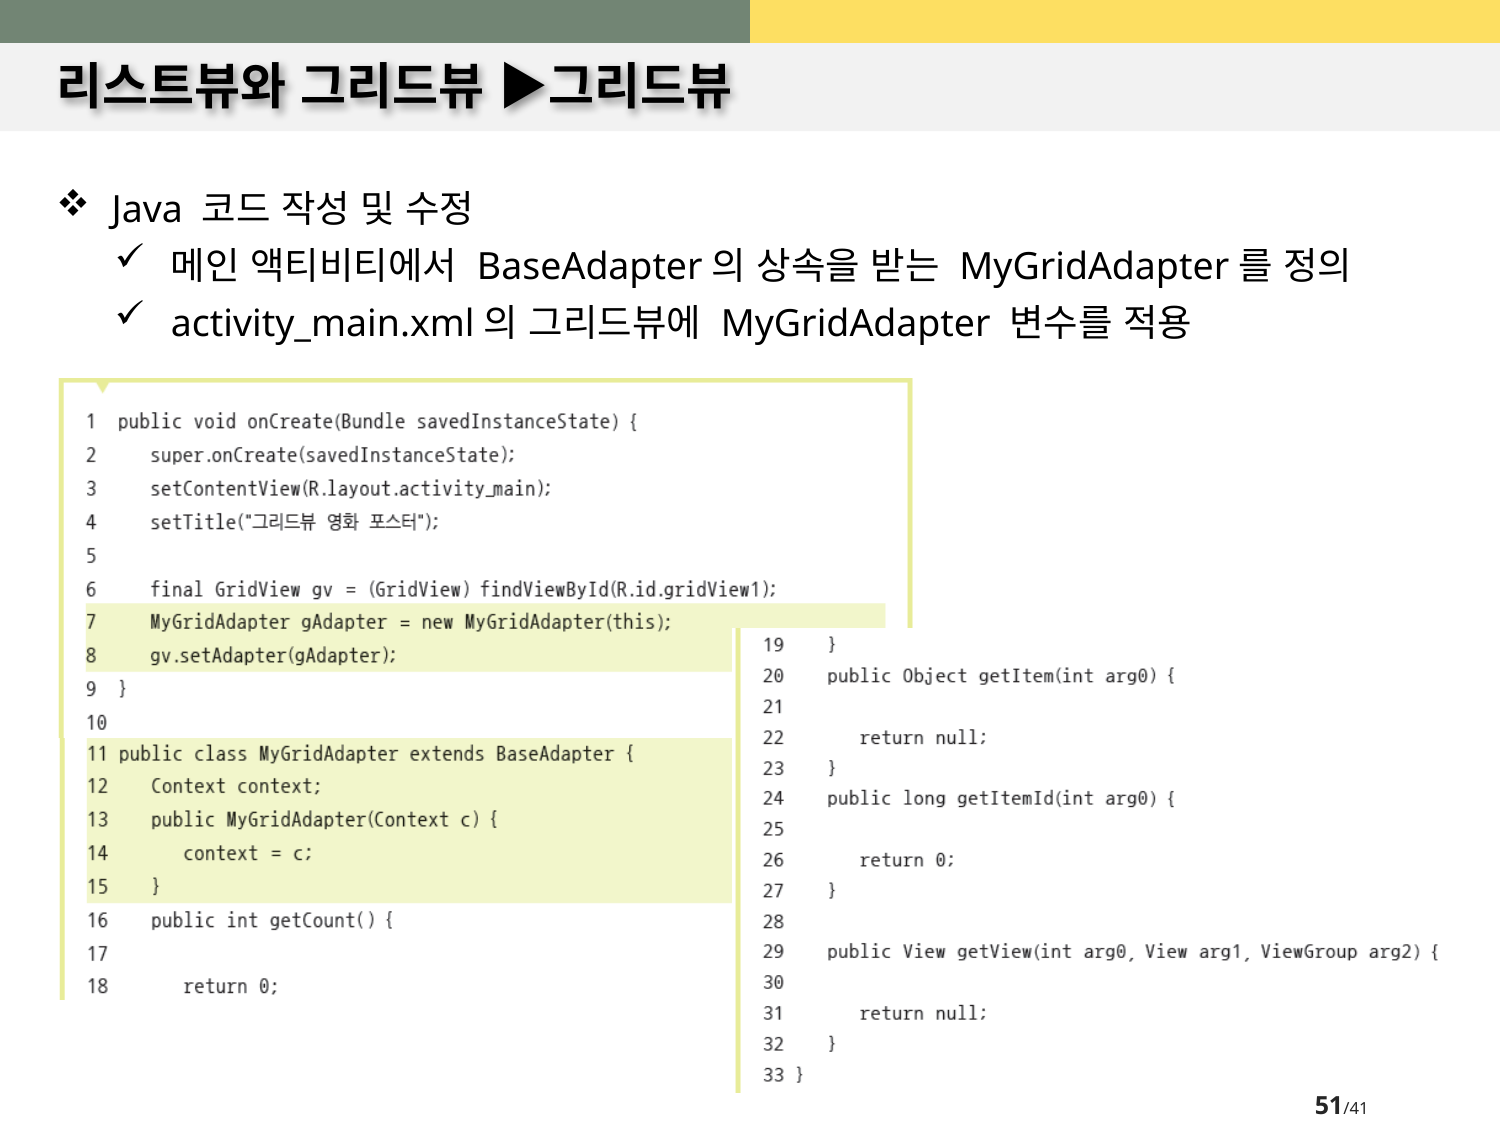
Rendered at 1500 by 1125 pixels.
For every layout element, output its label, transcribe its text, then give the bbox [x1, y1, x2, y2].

picture [731, 628, 1484, 1093]
title 리스트뷰와 그리드뷰 ▶그리드뷰 [41, 42, 1459, 128]
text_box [54, 377, 920, 1001]
list Java 코드 작성 및 수정 메인 액티비티에서 BaseAdapter의 상속을 받는 MyGridAdapter를 정의 activity_main.xml의 그리드뷰에 MyGridAdapter 변수를 적용 [41, 172, 1459, 1048]
